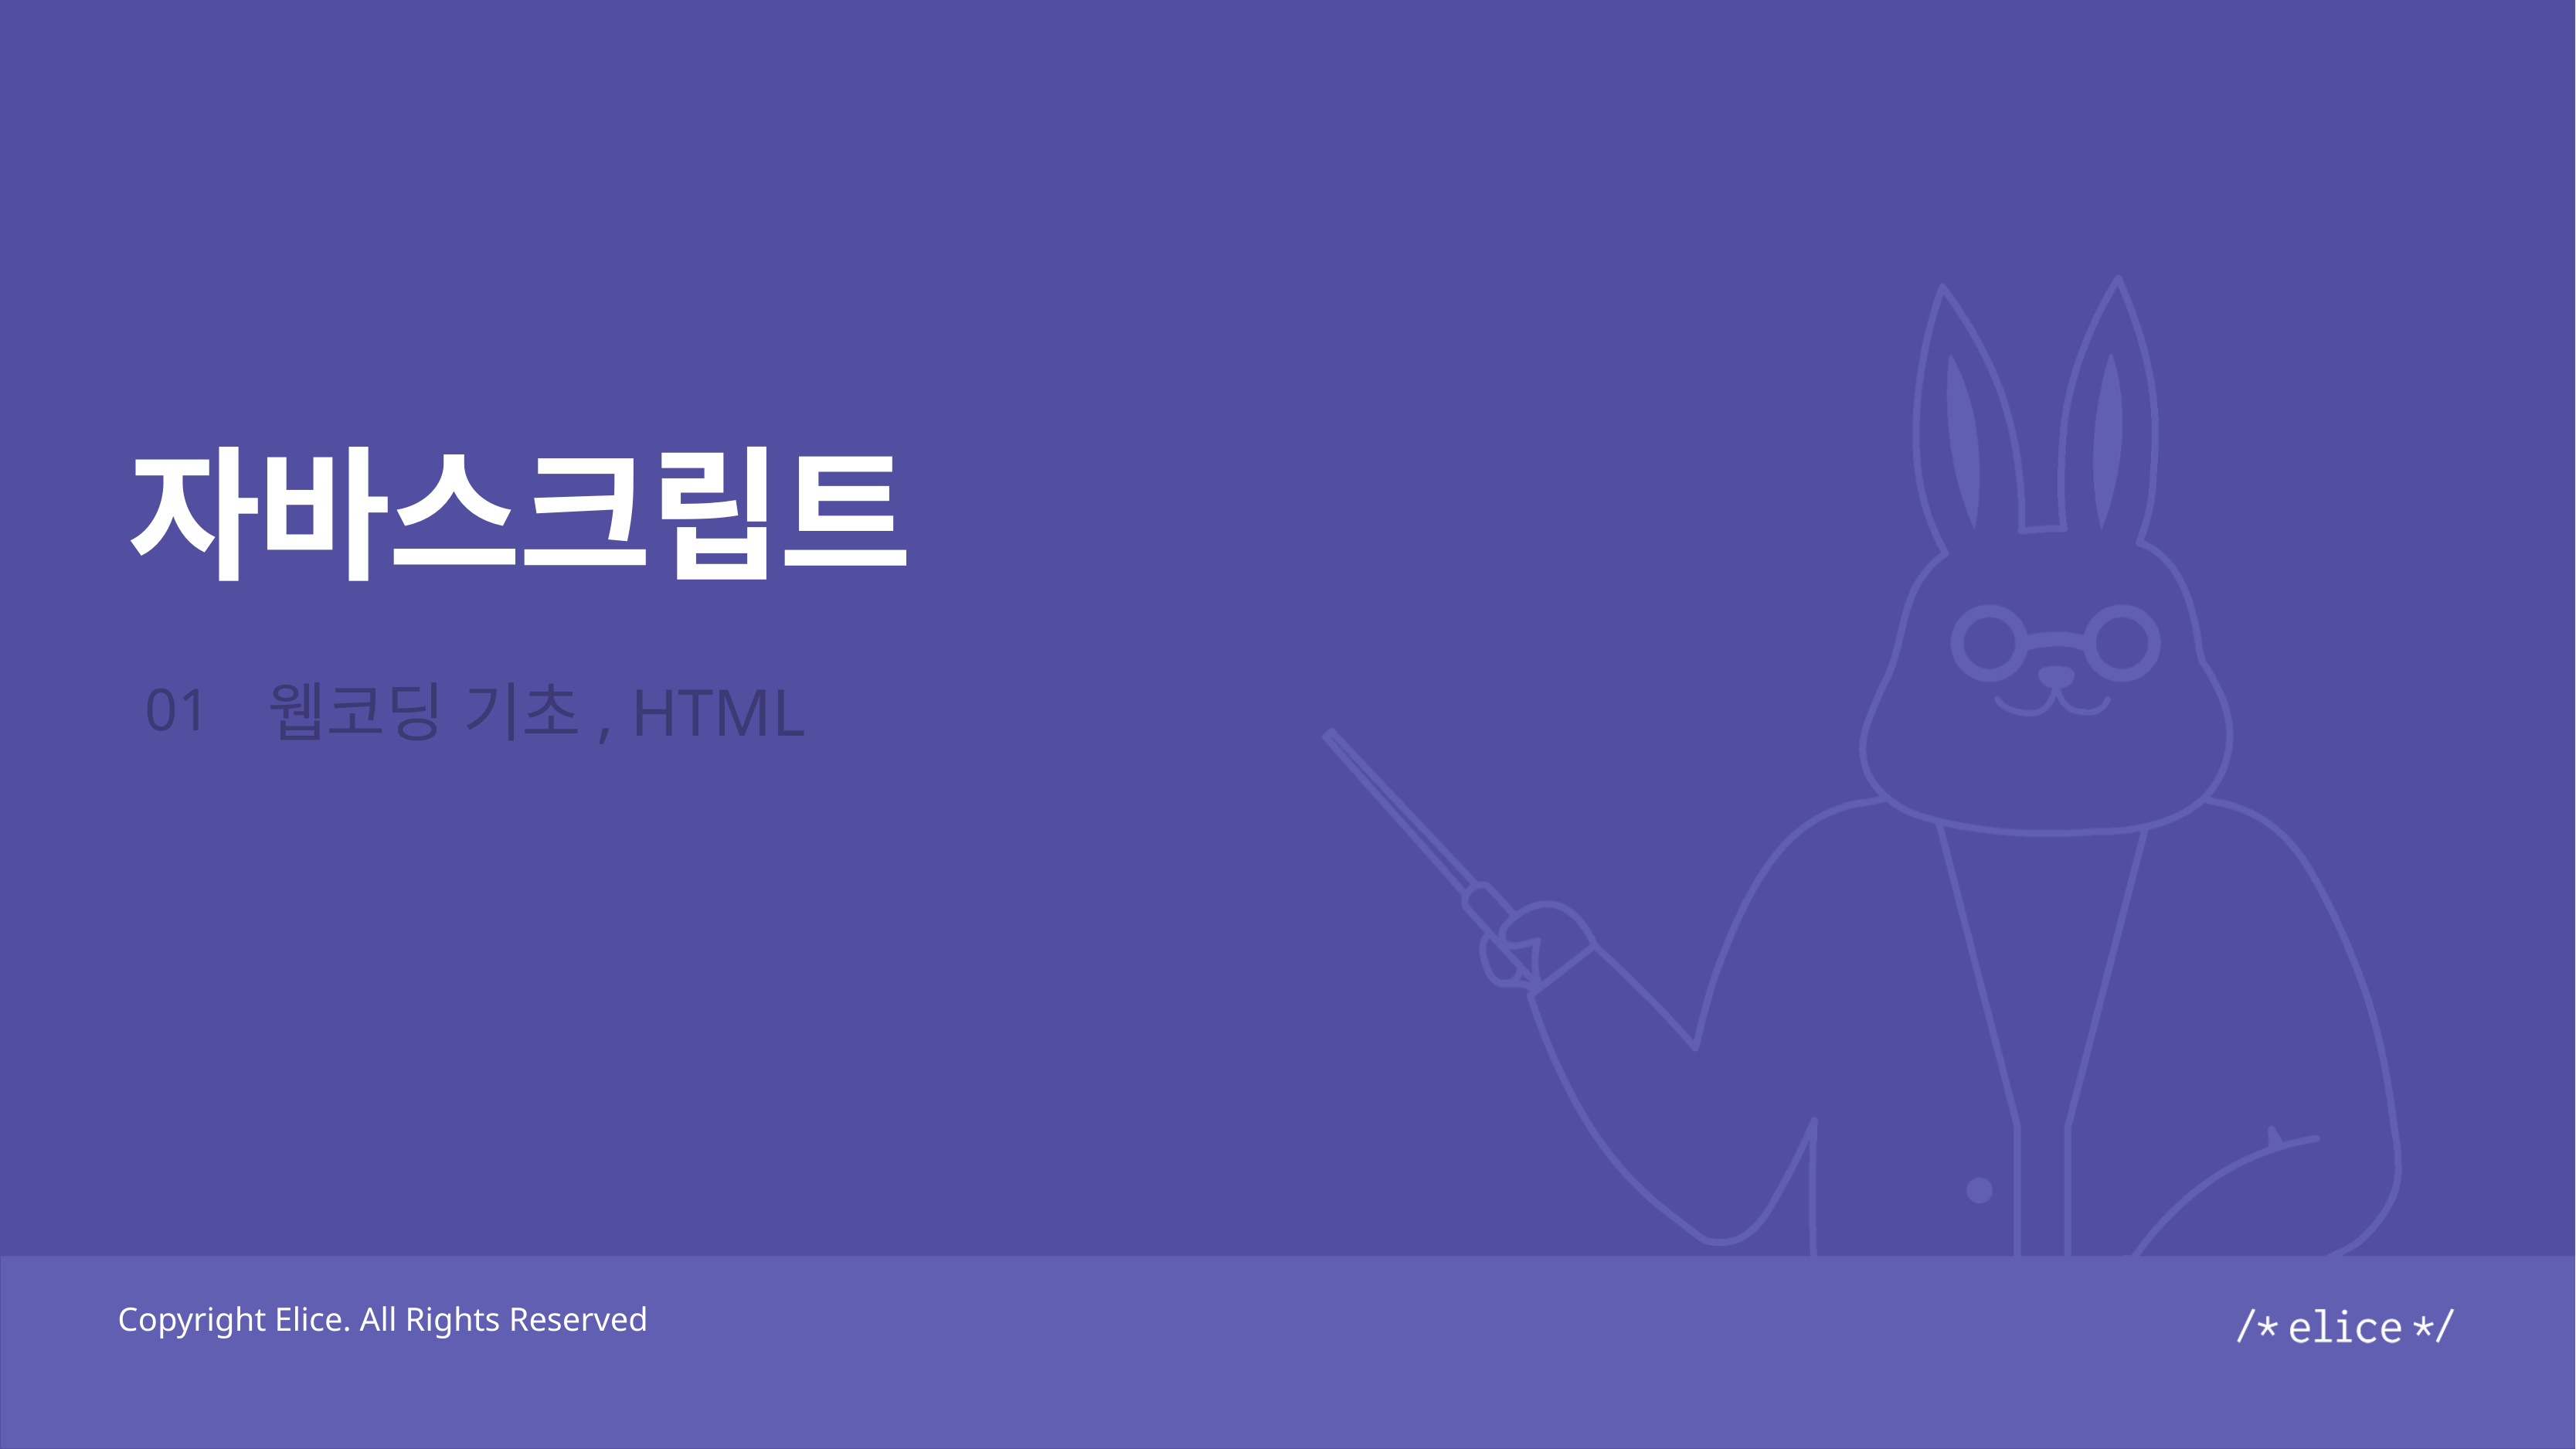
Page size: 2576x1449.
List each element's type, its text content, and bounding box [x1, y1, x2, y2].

list 웹코딩 기초, HTML [256, 655, 962, 752]
picture [1, 1, 2575, 1448]
list 자바스크립트 [122, 417, 1958, 605]
list 01 [134, 658, 239, 749]
